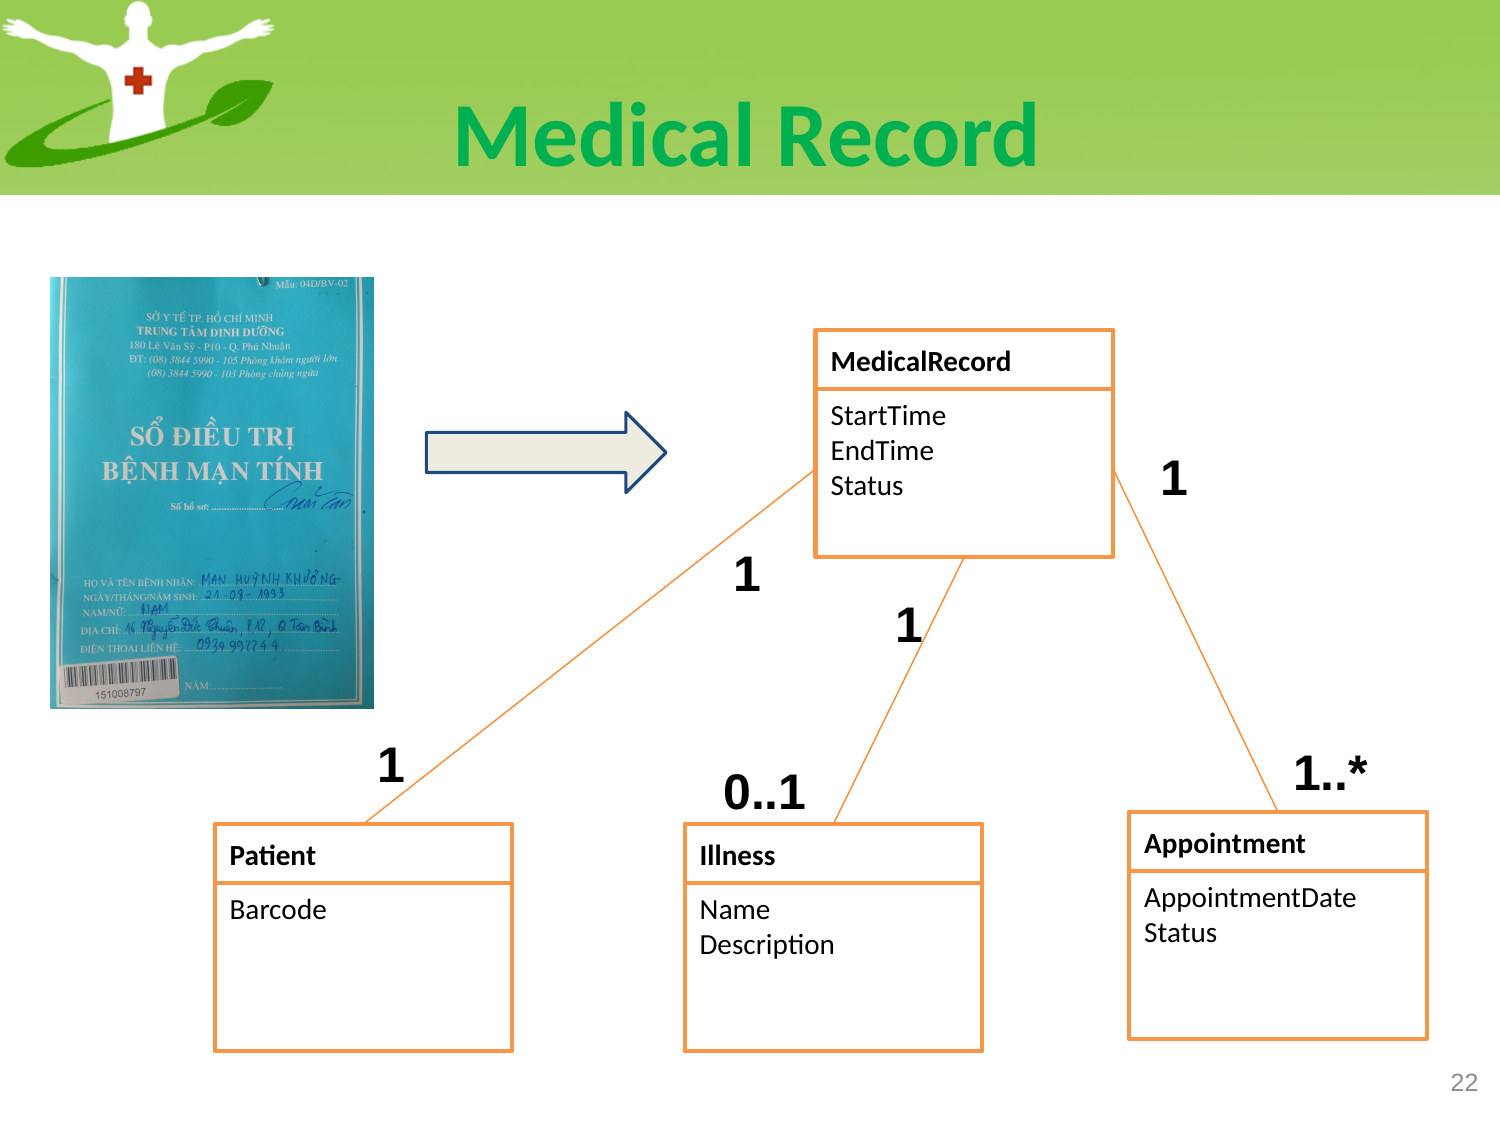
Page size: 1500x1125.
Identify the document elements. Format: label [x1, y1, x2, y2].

text_box [815, 329, 1114, 557]
text_box [363, 468, 816, 825]
text_box [1112, 468, 1279, 813]
picture [0, 0, 1500, 1125]
text_box [684, 823, 983, 1052]
text_box [214, 823, 513, 1052]
text_box [1128, 811, 1427, 1040]
text_box [833, 556, 965, 825]
